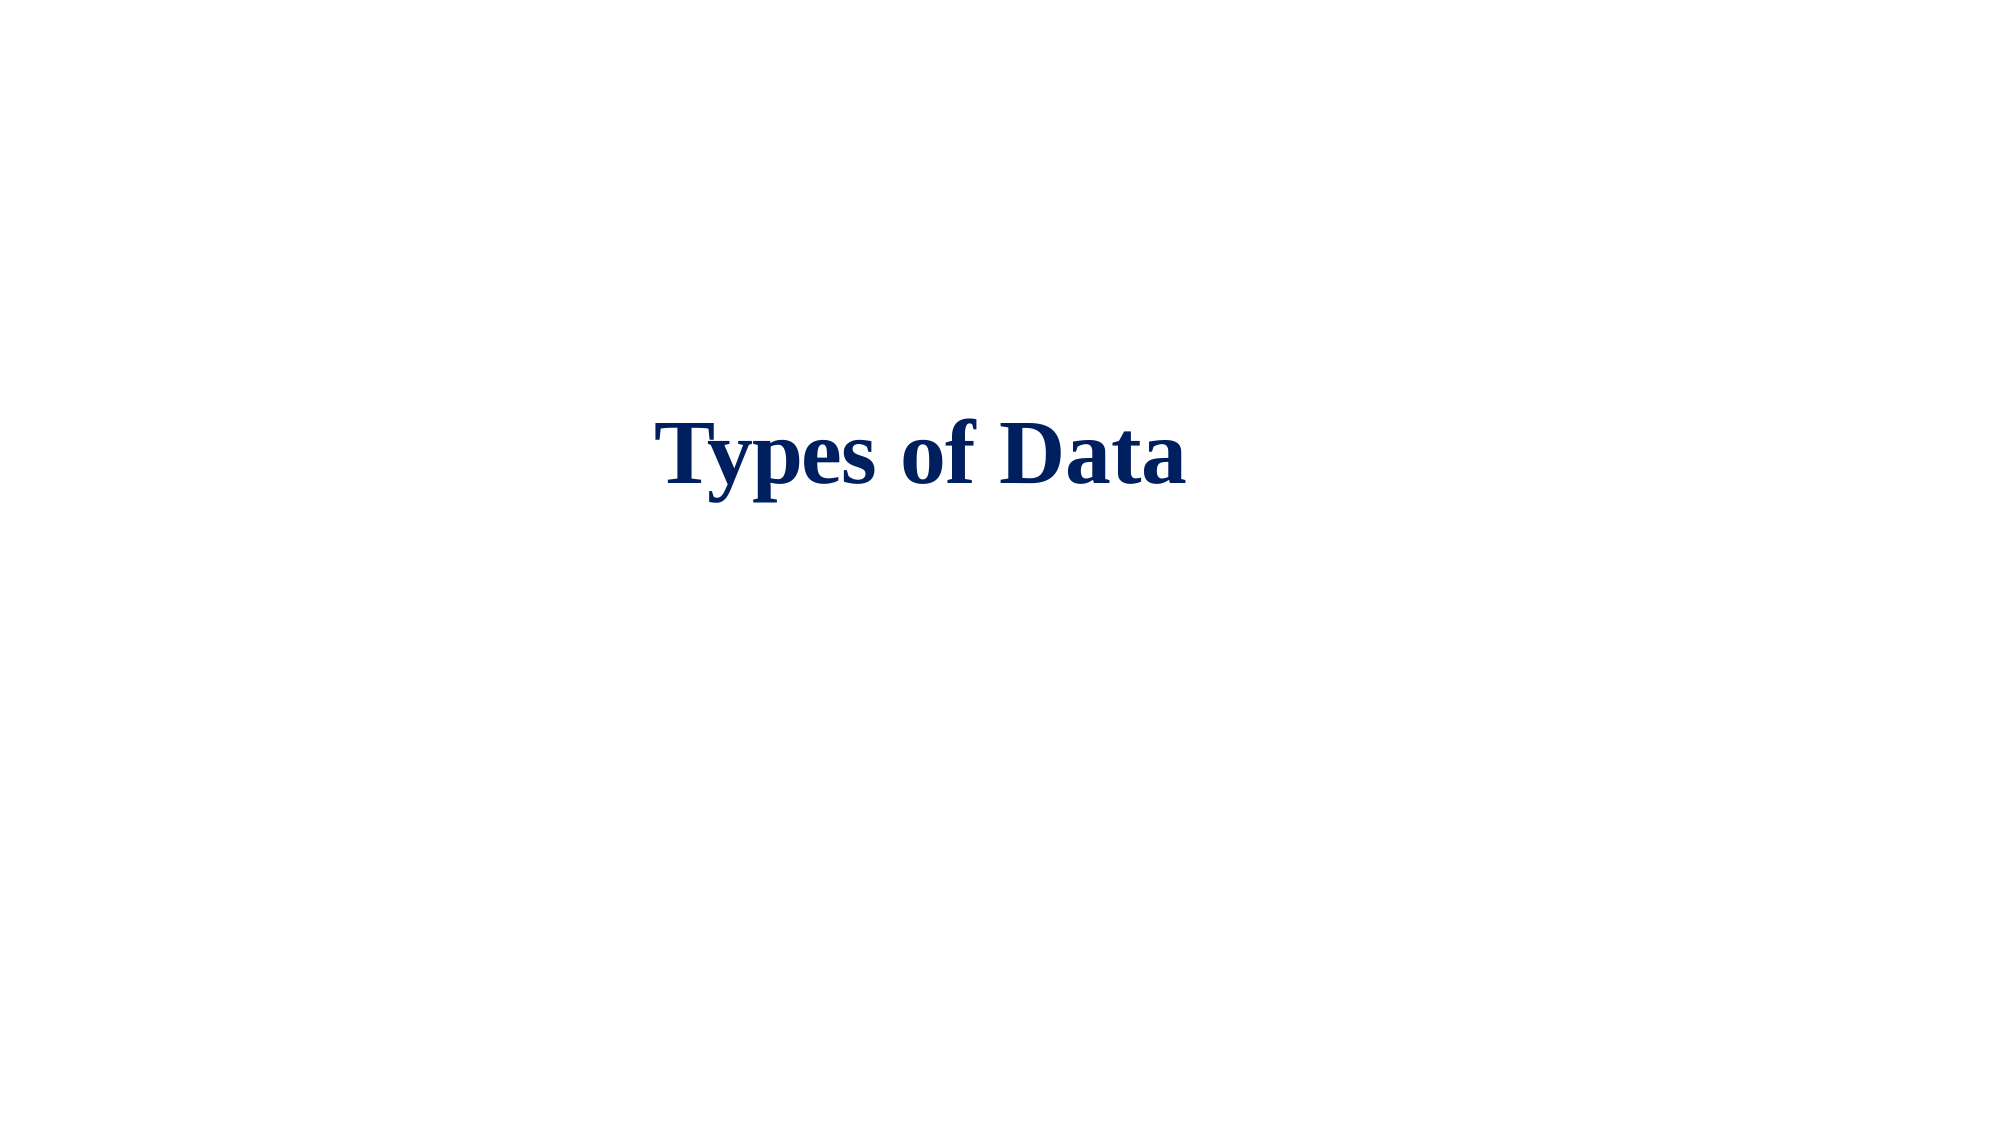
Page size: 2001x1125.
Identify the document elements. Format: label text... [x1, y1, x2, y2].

title Types of Data [652, 389, 1196, 580]
